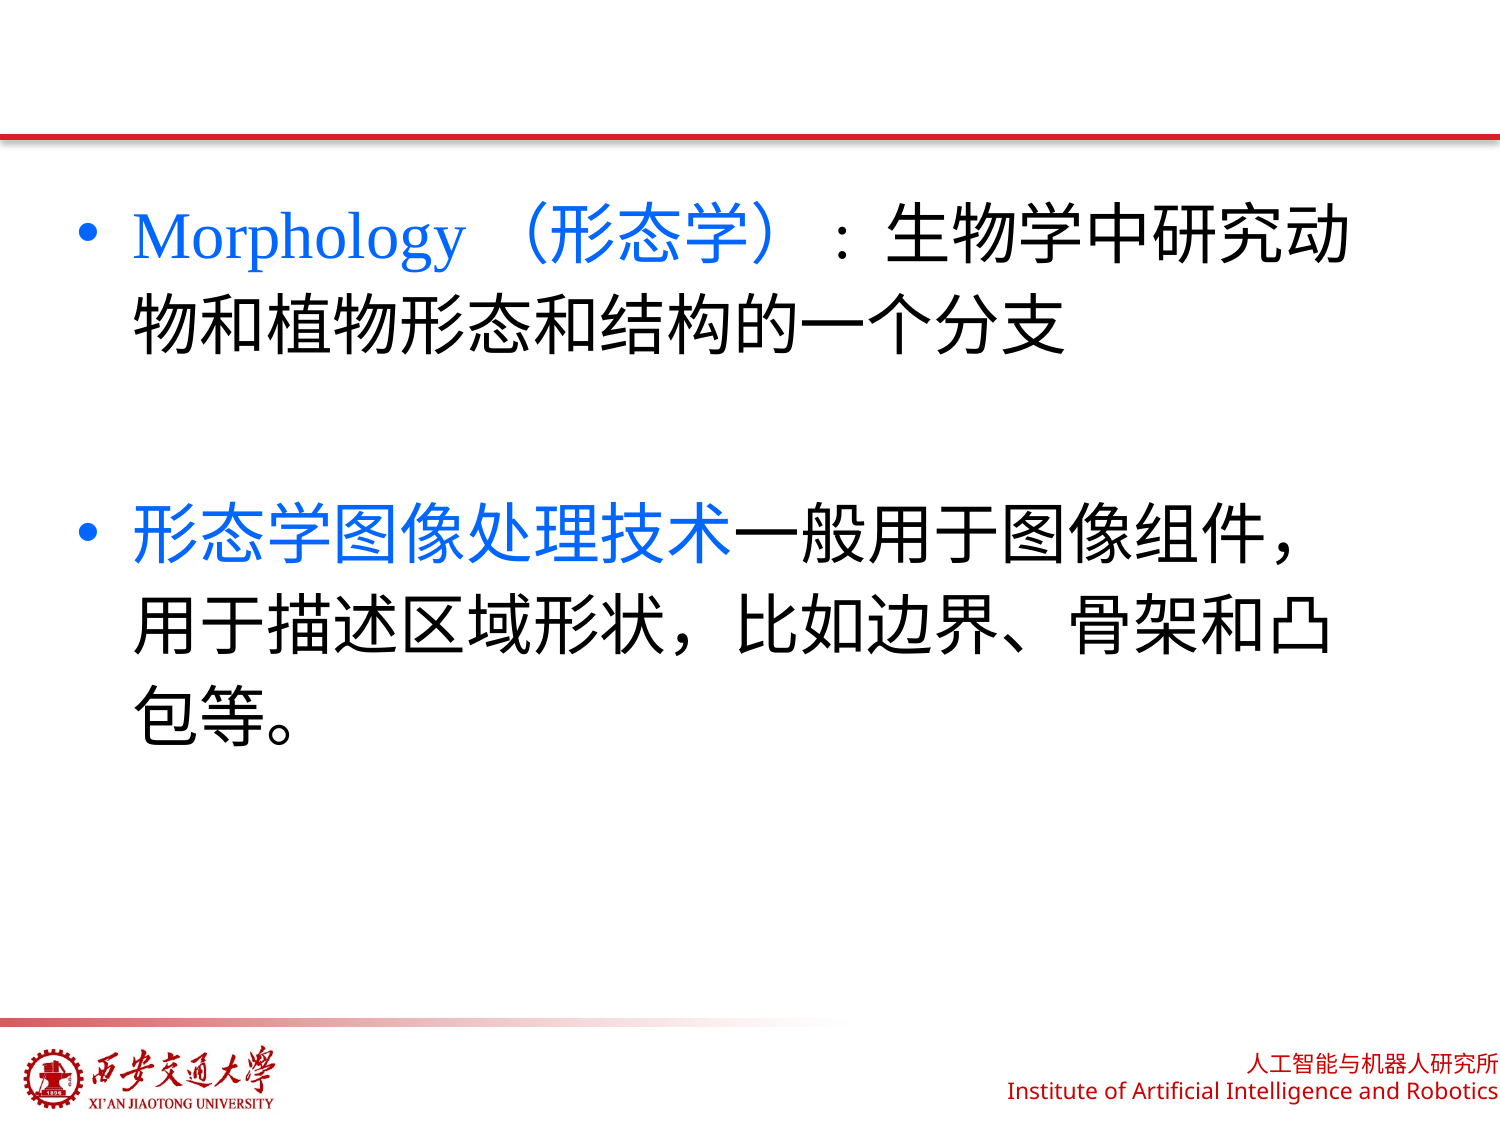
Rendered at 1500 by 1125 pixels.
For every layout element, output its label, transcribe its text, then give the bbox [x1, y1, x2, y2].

picture [20, 1044, 281, 1115]
picture [0, 1018, 934, 1027]
list Morphology（形态学）: 生物学中研究动物和植物形态和结构的一个分支 形态学图像处理技术一般用于图像组件，用于描述区域形状，比如边界、骨架和凸包等。 [61, 172, 1412, 1000]
